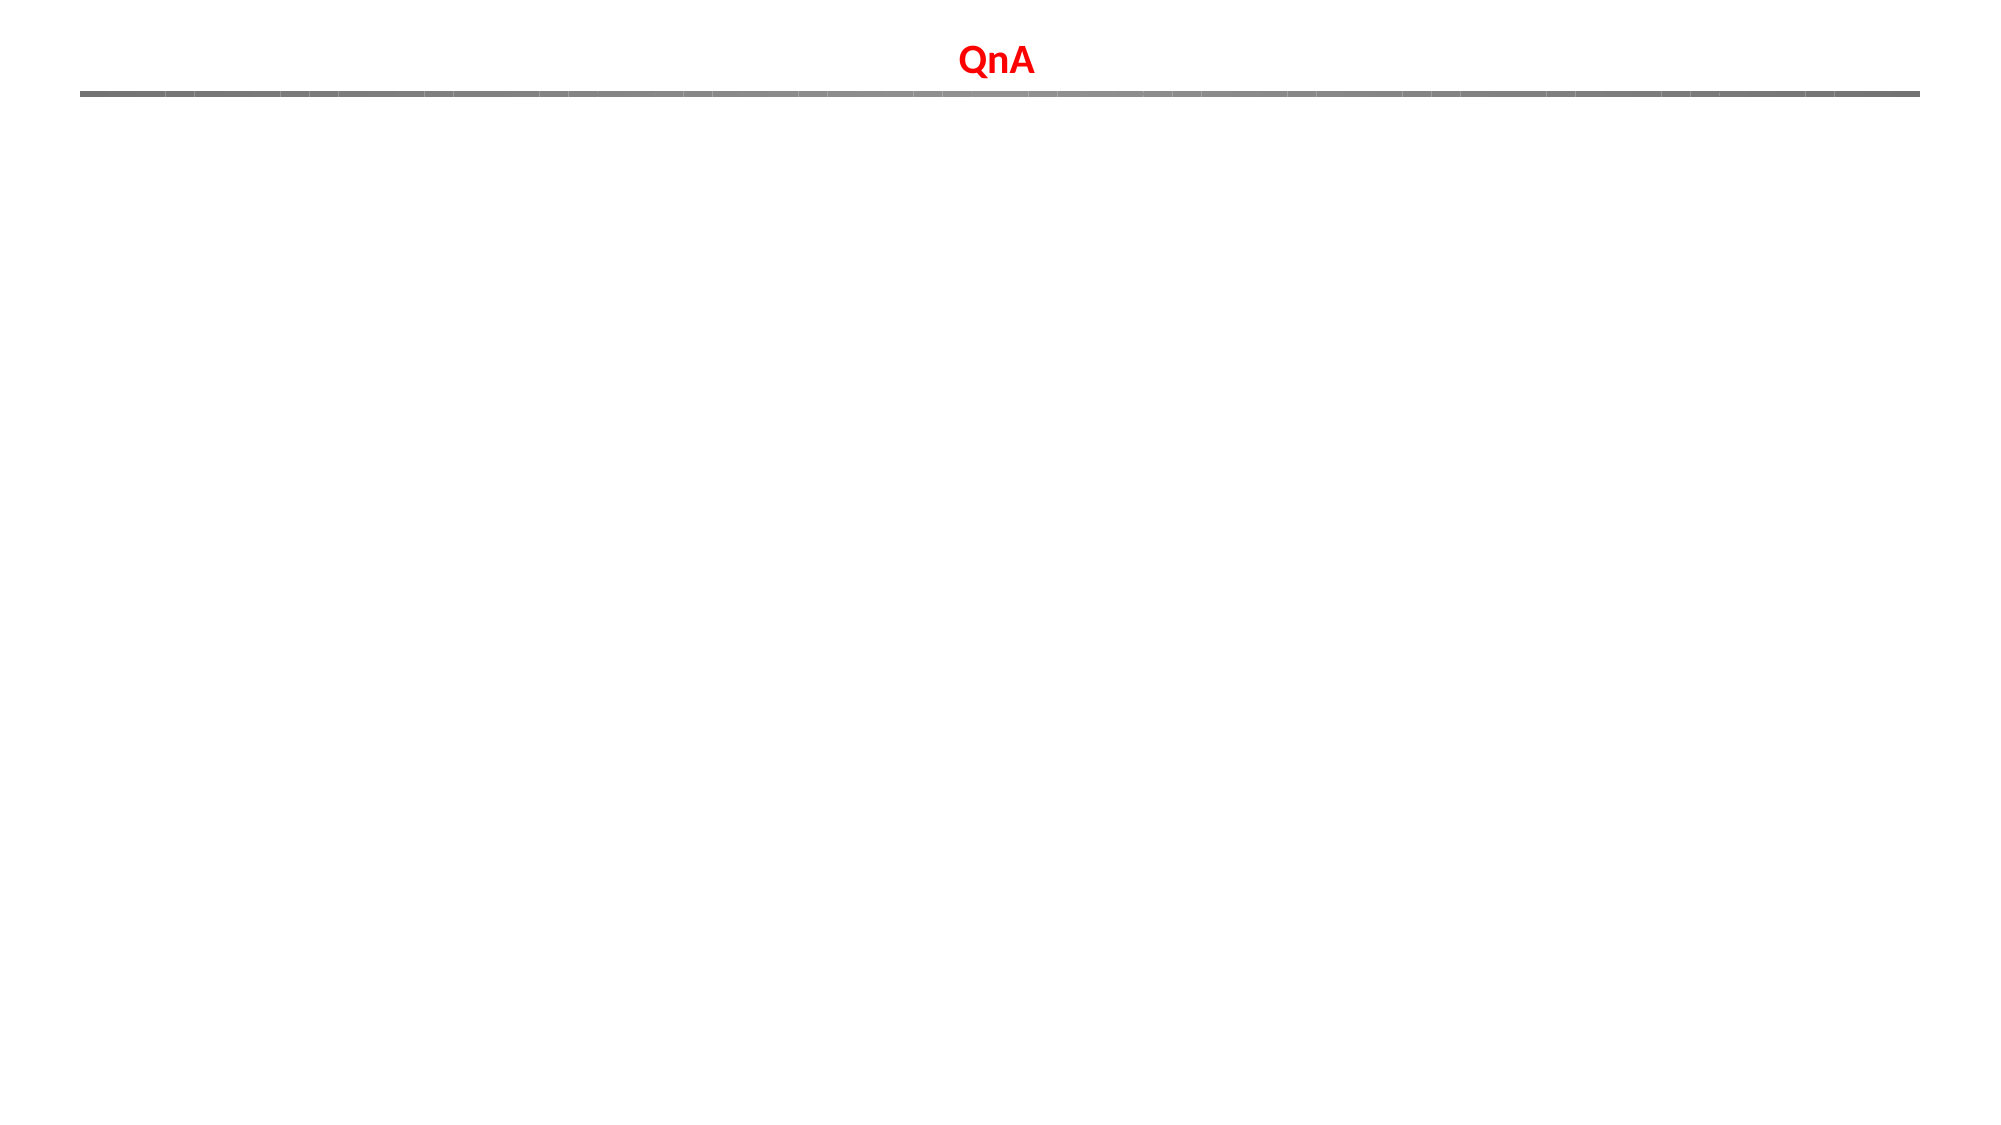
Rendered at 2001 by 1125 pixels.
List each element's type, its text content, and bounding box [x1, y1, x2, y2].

text_box QnA [943, 24, 1057, 90]
text_box [78, 89, 1922, 99]
